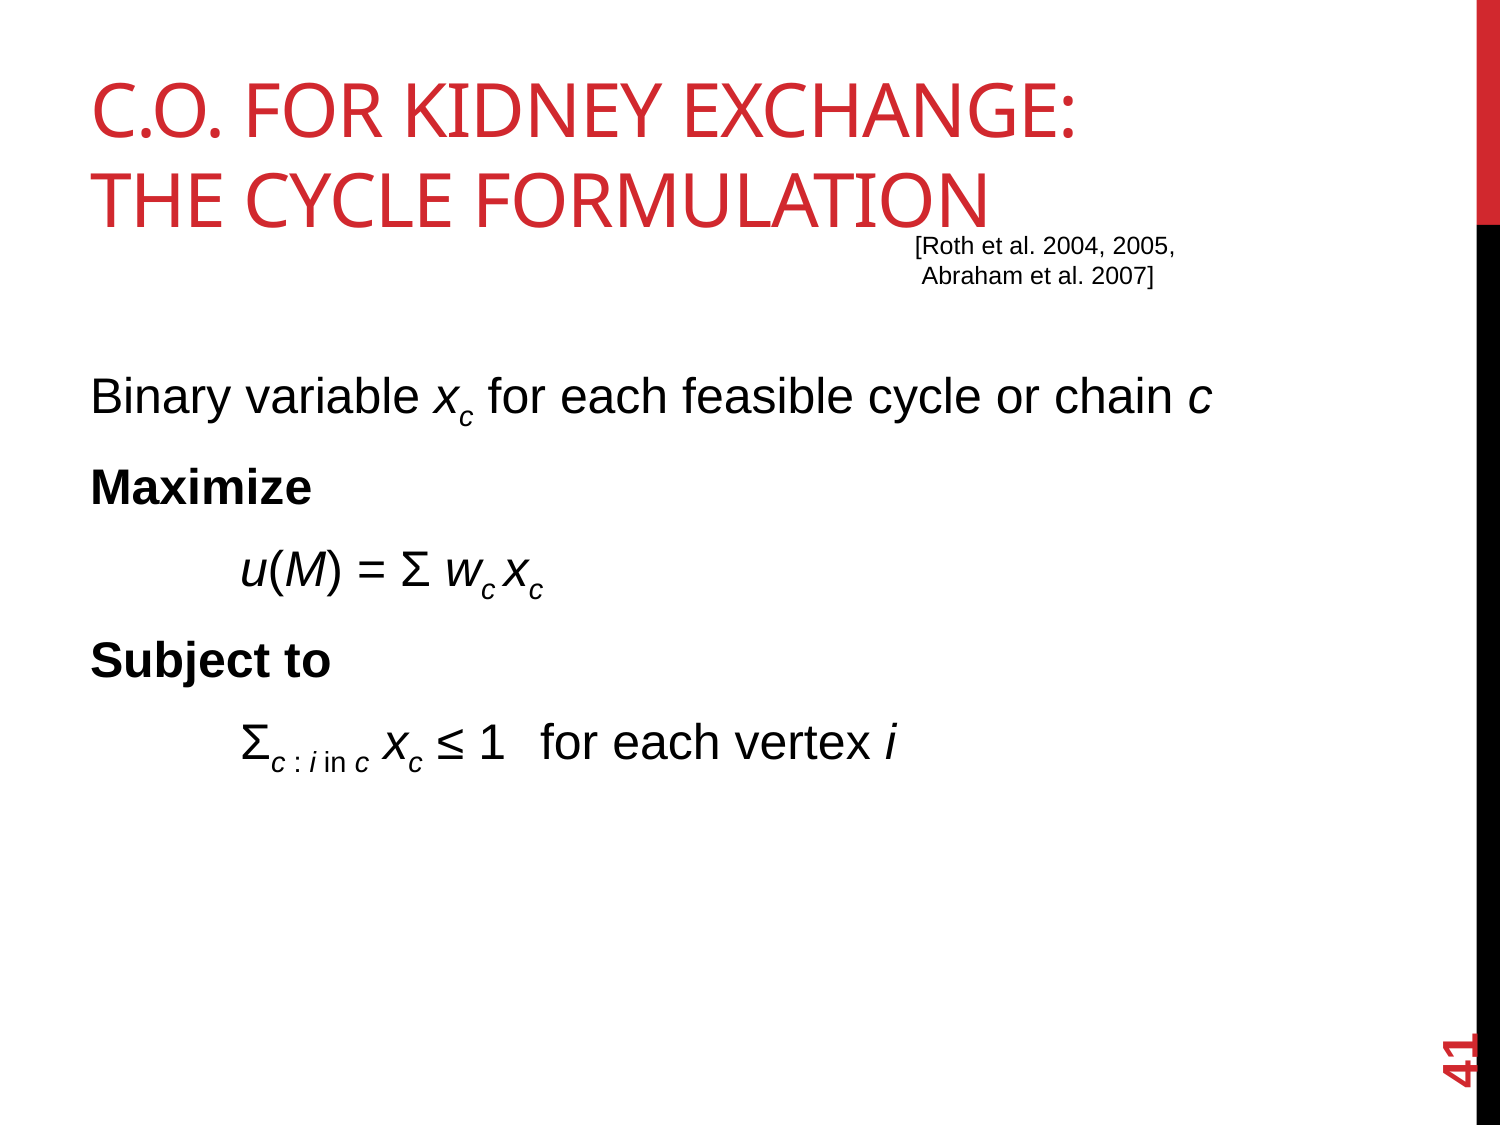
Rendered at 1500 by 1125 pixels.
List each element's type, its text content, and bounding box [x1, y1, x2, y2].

text_box [Roth et al. 2004, 2005, Abraham et al. 2007] [899, 250, 1208, 297]
slide_number 41 [1427, 887, 1488, 1104]
title C.O. For Kidney Exchange: The Cycle Formulation [75, 25, 1350, 250]
list Binary variable xc for each feasible cycle or chain c Maximize u(M) = Σ wc xc Subject to Σc : i in c xc ≤ 1 for each vertex i [75, 355, 1325, 949]
